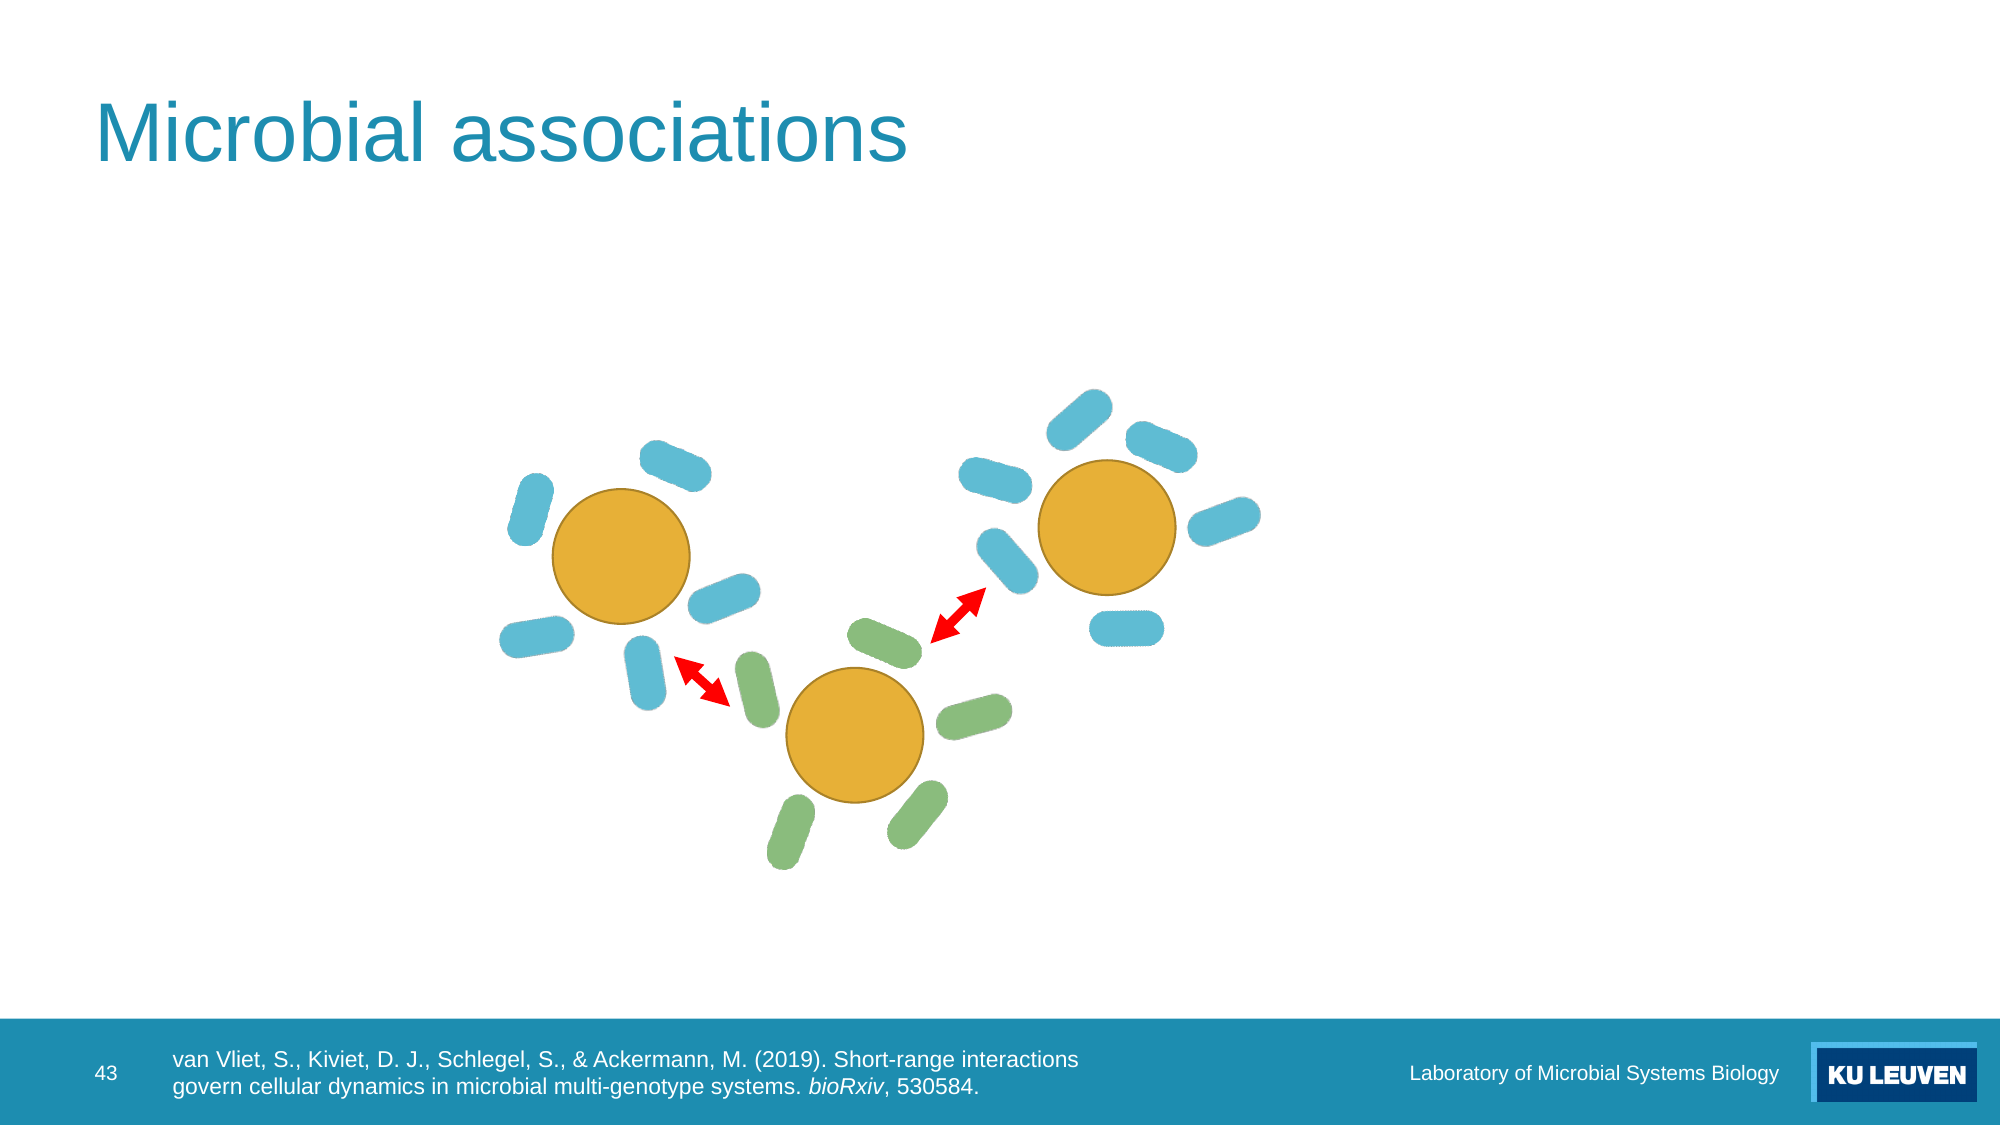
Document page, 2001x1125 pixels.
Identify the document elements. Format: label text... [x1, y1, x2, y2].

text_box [930, 587, 987, 644]
picture [608, 404, 736, 525]
picture [465, 536, 811, 746]
picture [914, 663, 1030, 774]
picture [833, 611, 931, 676]
text_box [785, 670, 923, 804]
text_box [553, 489, 689, 623]
text_box van Vliet, S., Kiviet, D. J., Schlegel, S., & Ackermann, M. (2019). Short-range interactions govern cellular dynamics in microbial multi-genotype systems. bioRxiv, 530584. [157, 1036, 1158, 1107]
picture [1057, 568, 1191, 689]
footer Laboratory of Microbial Systems Biology [989, 1018, 1809, 1125]
picture [867, 761, 965, 872]
text_box [1038, 474, 1176, 594]
picture [933, 352, 1290, 621]
picture [496, 451, 564, 572]
picture [741, 783, 839, 884]
title Microbial associations [94, 33, 1906, 223]
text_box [673, 656, 731, 707]
picture [1811, 1042, 1977, 1102]
slide_number 43 [94, 1018, 201, 1125]
